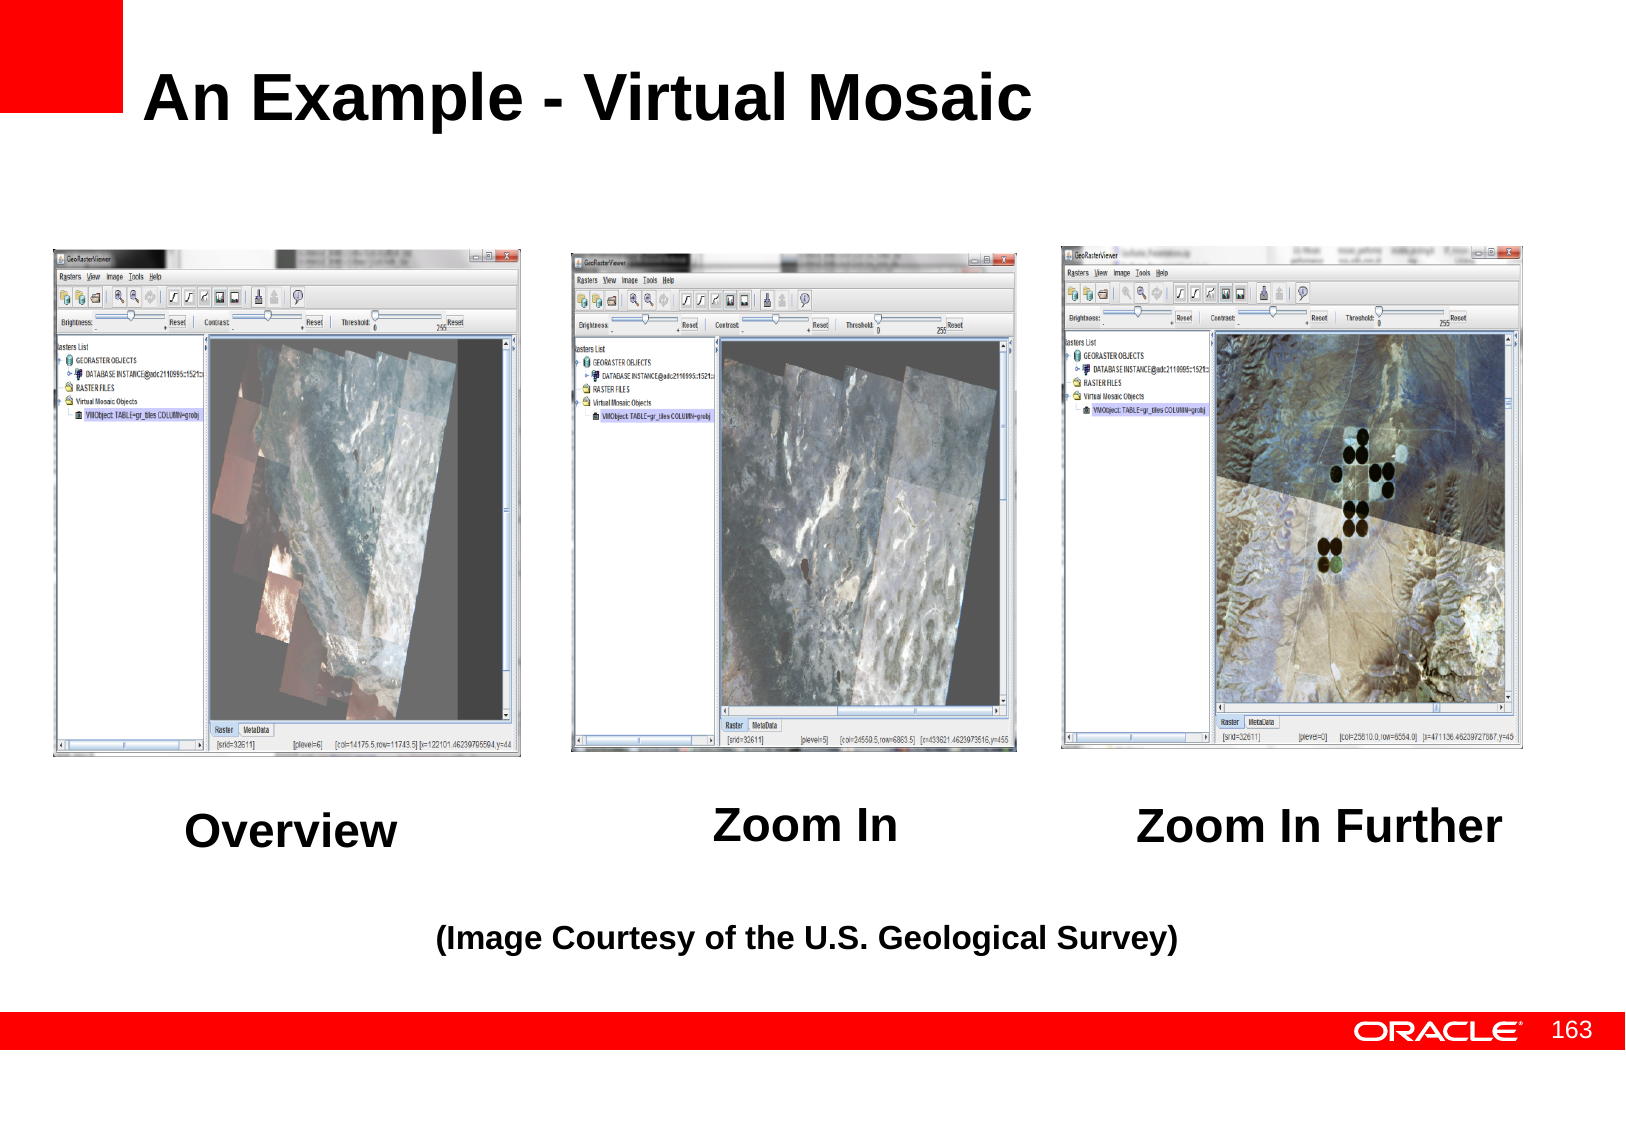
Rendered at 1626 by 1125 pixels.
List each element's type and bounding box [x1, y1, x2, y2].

text_box [1111, 792, 1529, 862]
picture [571, 253, 1017, 752]
picture [0, 0, 123, 113]
list [52, 249, 521, 758]
text_box [358, 911, 1257, 966]
picture [1060, 246, 1524, 749]
text_box [673, 791, 938, 861]
text_box [158, 797, 424, 867]
picture [0, 1012, 1625, 1050]
title [142, 53, 1606, 143]
